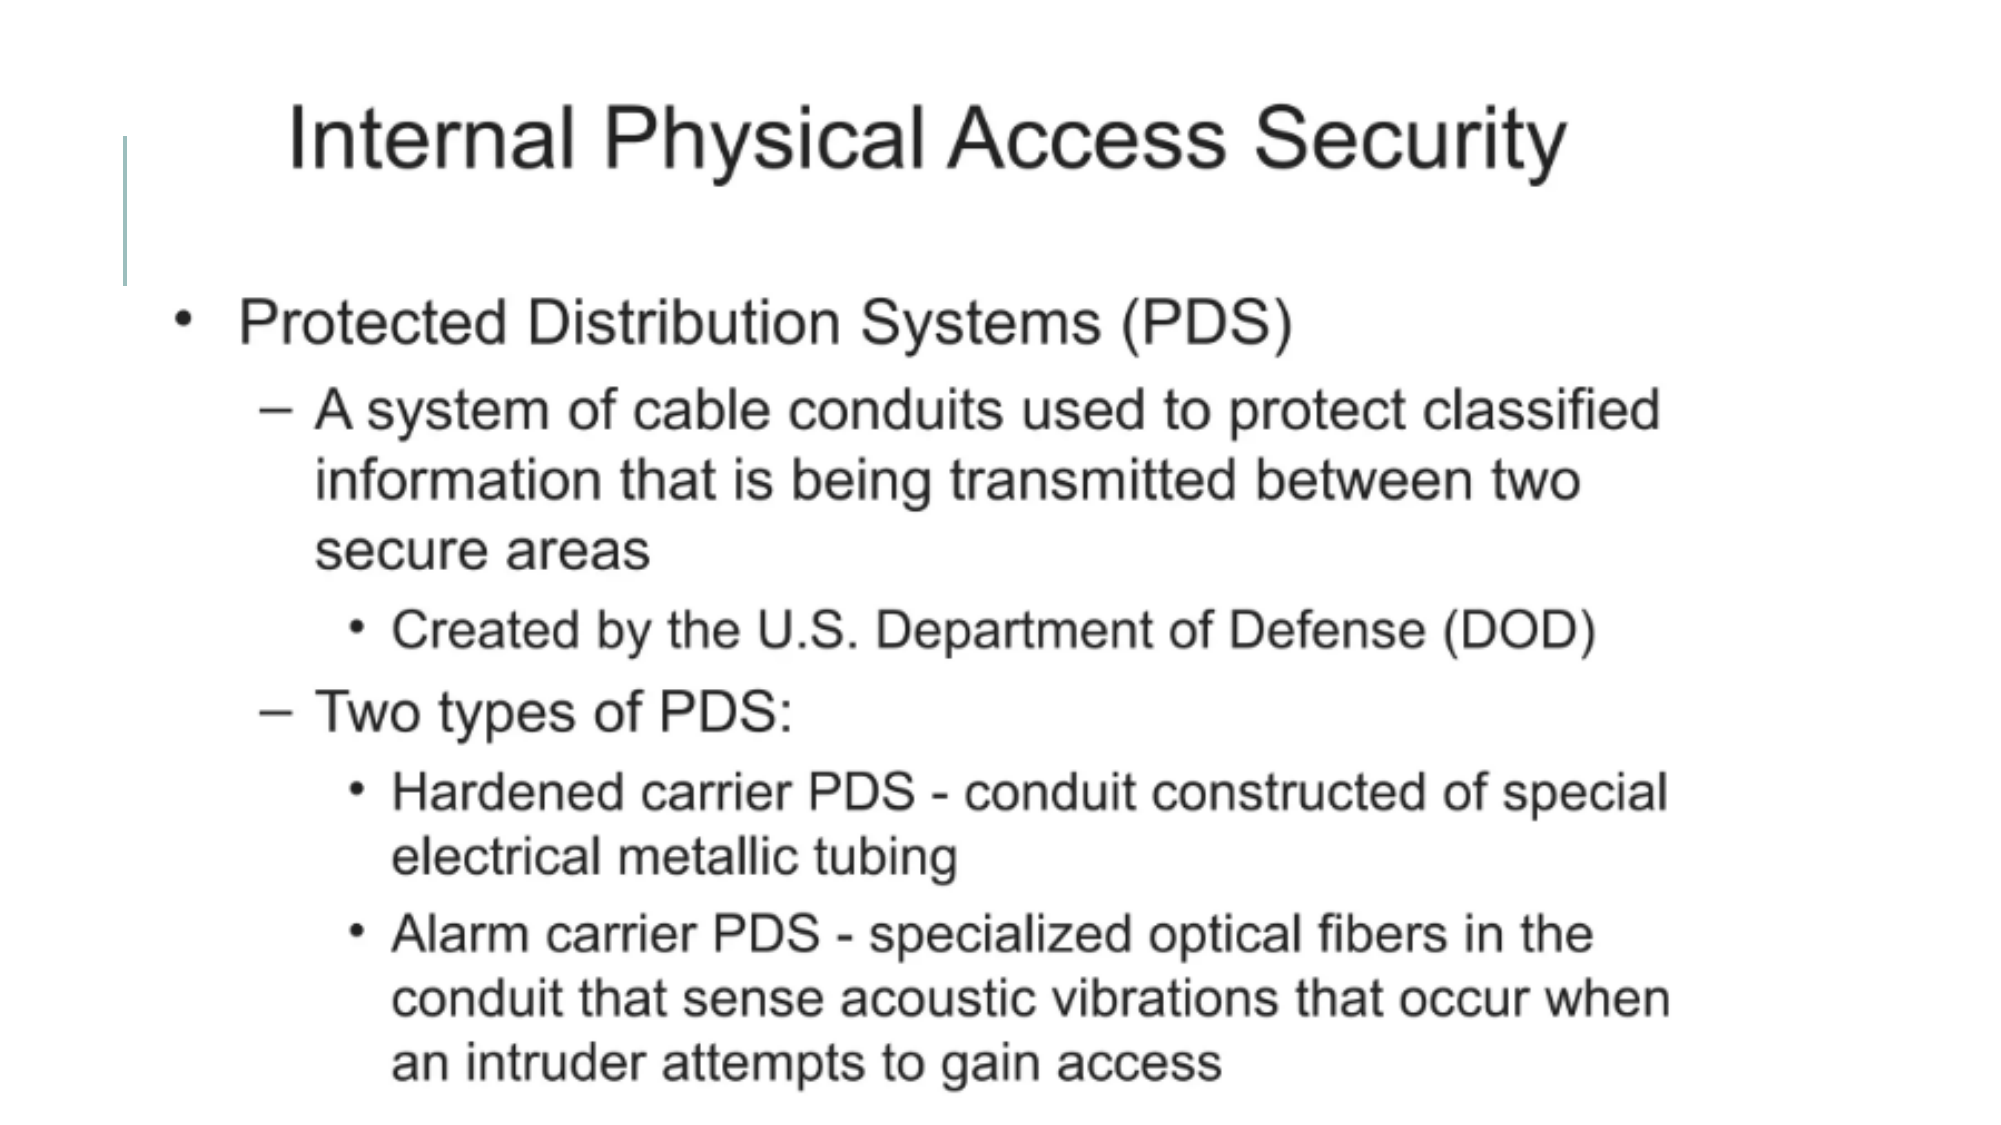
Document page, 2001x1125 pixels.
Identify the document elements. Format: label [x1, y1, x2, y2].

list [159, 31, 1709, 1125]
